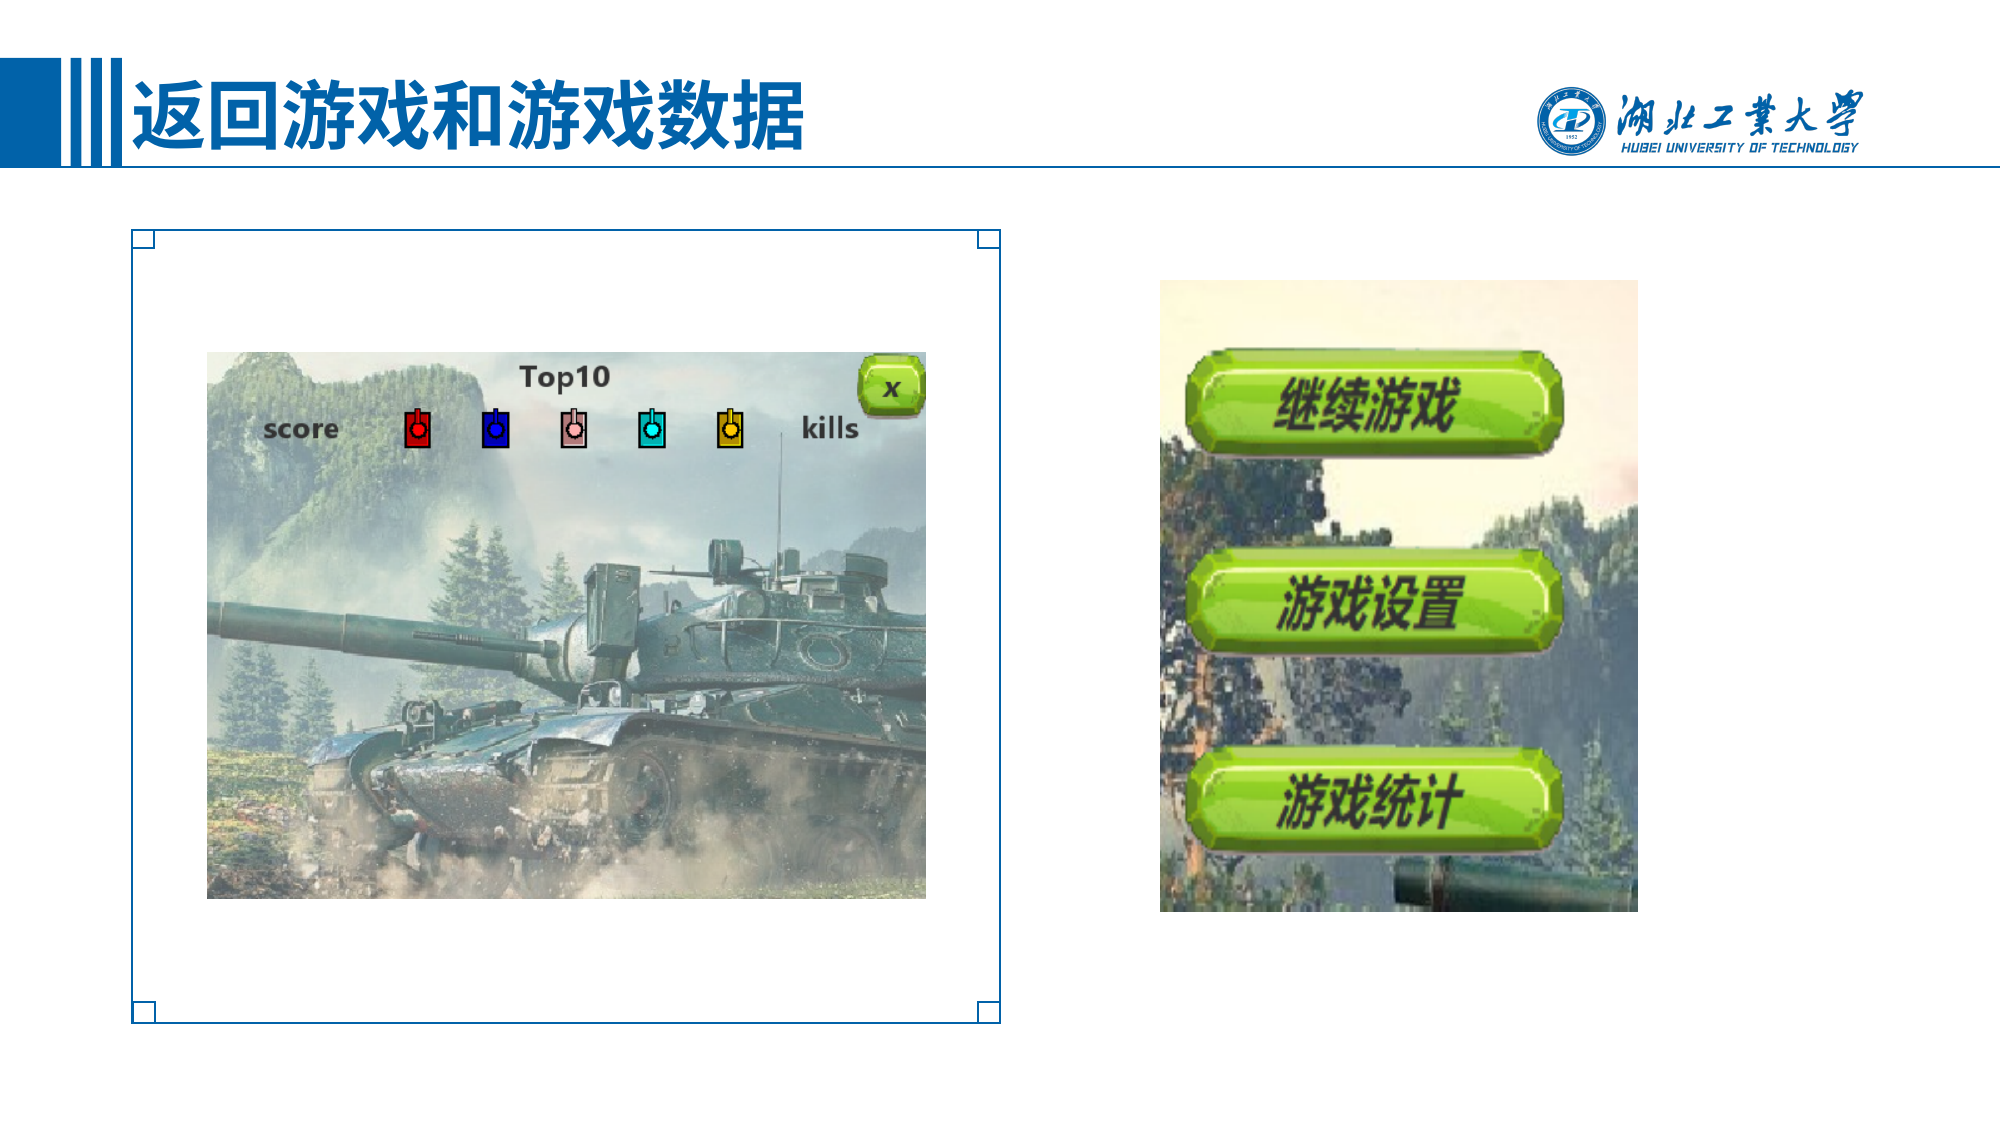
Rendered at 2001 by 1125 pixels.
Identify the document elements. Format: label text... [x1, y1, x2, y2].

title 返回游戏和游戏数据 [131, 64, 1604, 174]
picture [207, 352, 927, 899]
picture [1474, 0, 1916, 243]
picture [1159, 280, 1638, 912]
